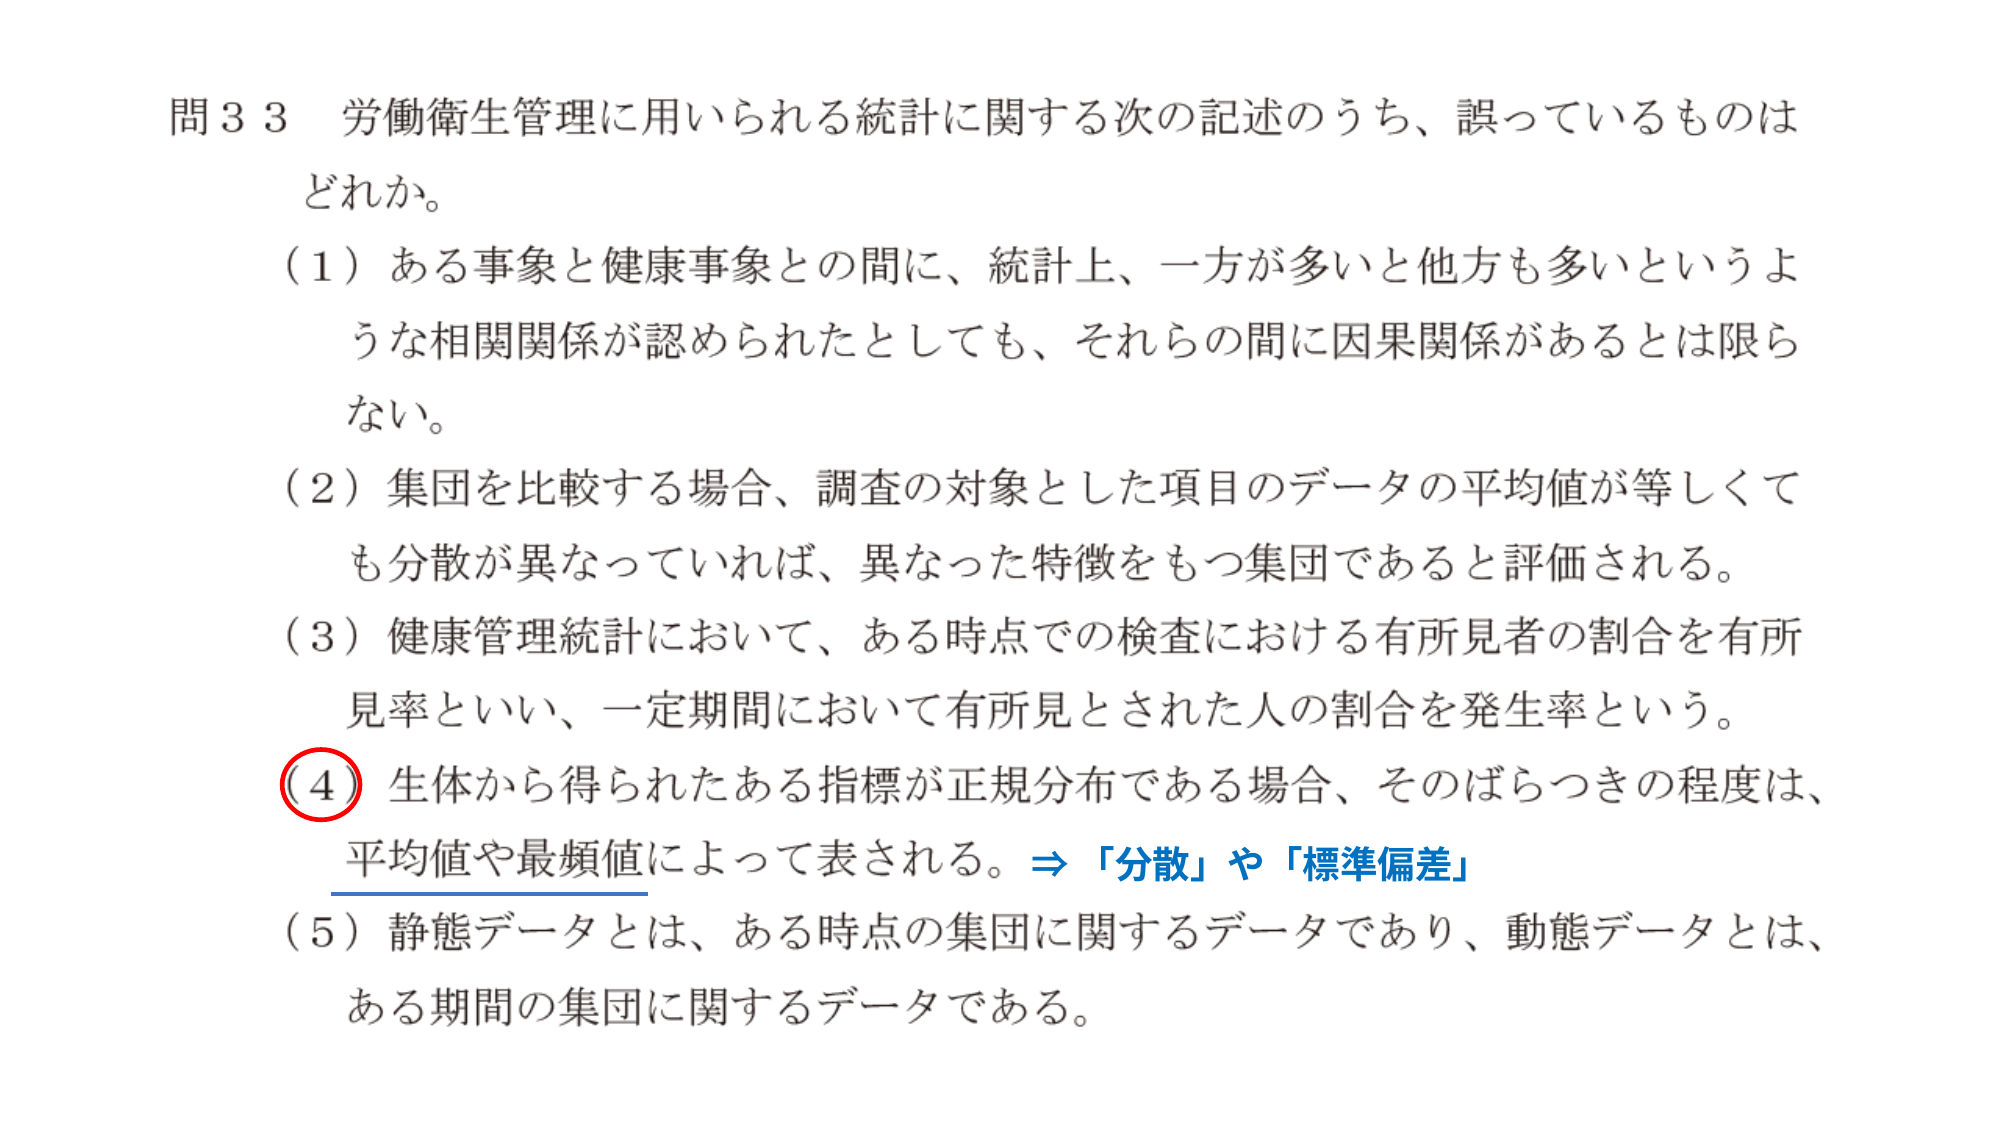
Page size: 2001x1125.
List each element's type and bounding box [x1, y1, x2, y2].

picture [161, 73, 1839, 1052]
